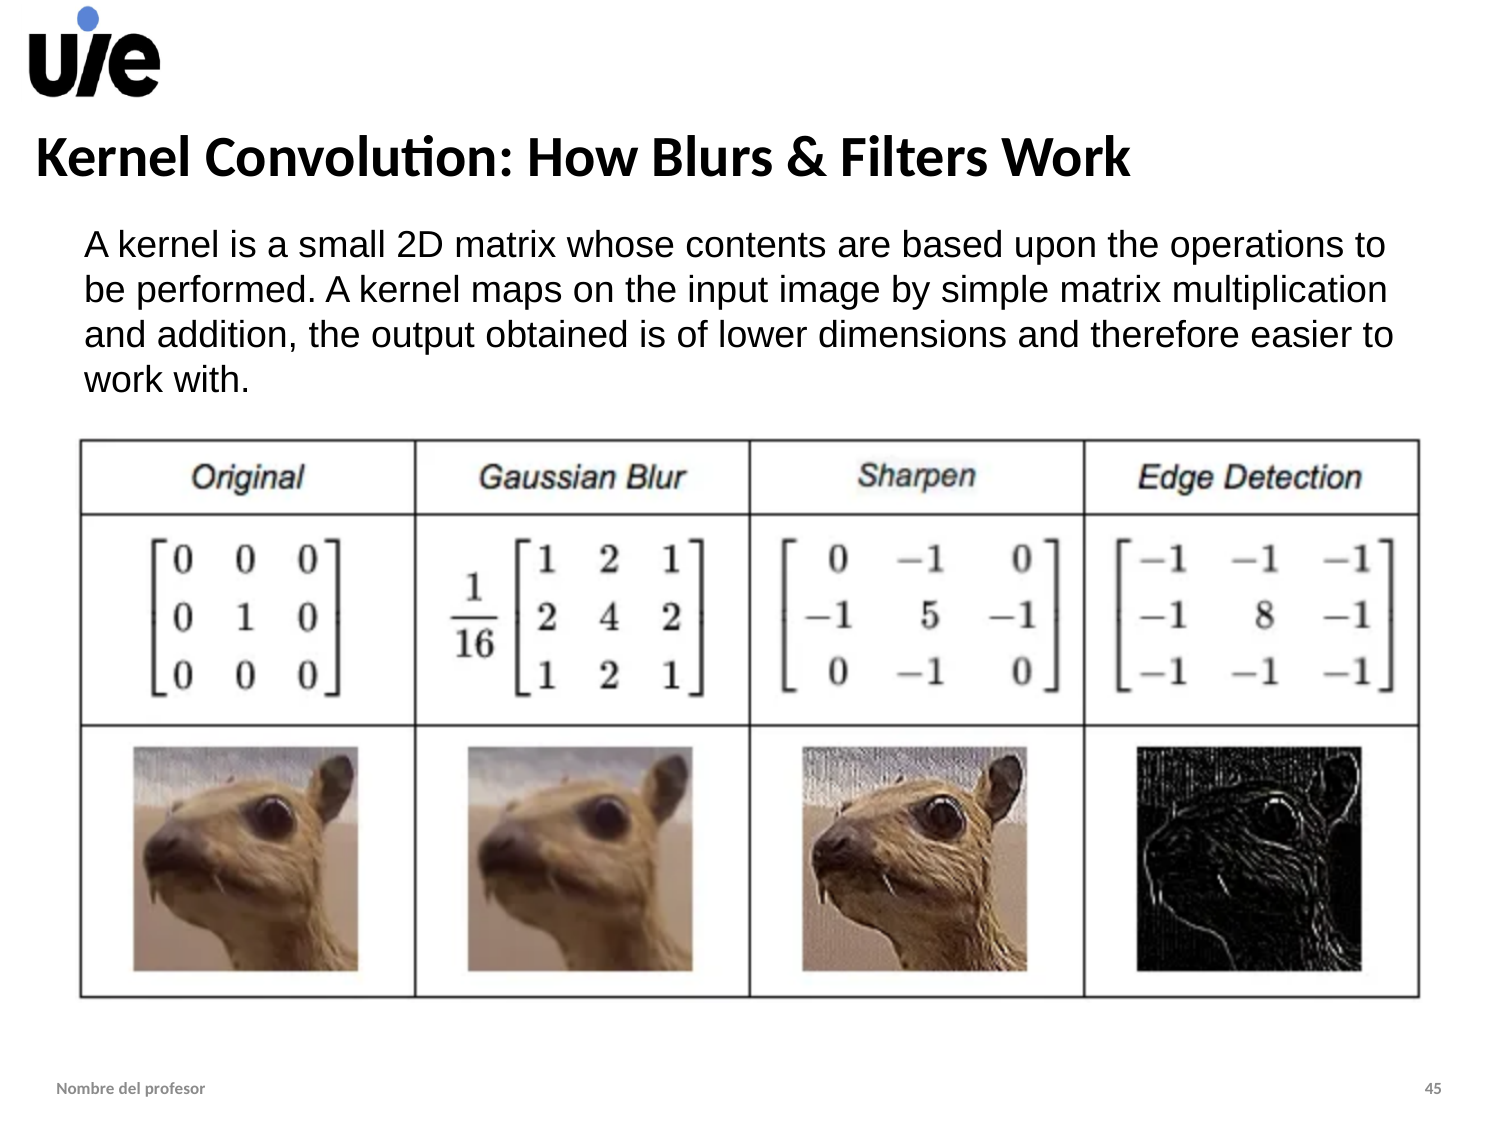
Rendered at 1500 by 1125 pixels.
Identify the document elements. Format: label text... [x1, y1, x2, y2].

slide_number 45 [1352, 1069, 1458, 1118]
slide_number Nombre del profesor [41, 1057, 392, 1118]
picture [21, 4, 165, 102]
text_box A kernel is a small 2D matrix whose contents are based upon the operations to be performed. A kernel maps on the input image by simple matrix multiplication and addition, the output obtained is of lower dimensions and therefore easier to work with. [69, 212, 1441, 361]
title Kernel Convolution: How Blurs & Filters Work [21, 115, 1479, 190]
picture [50, 362, 1460, 1061]
